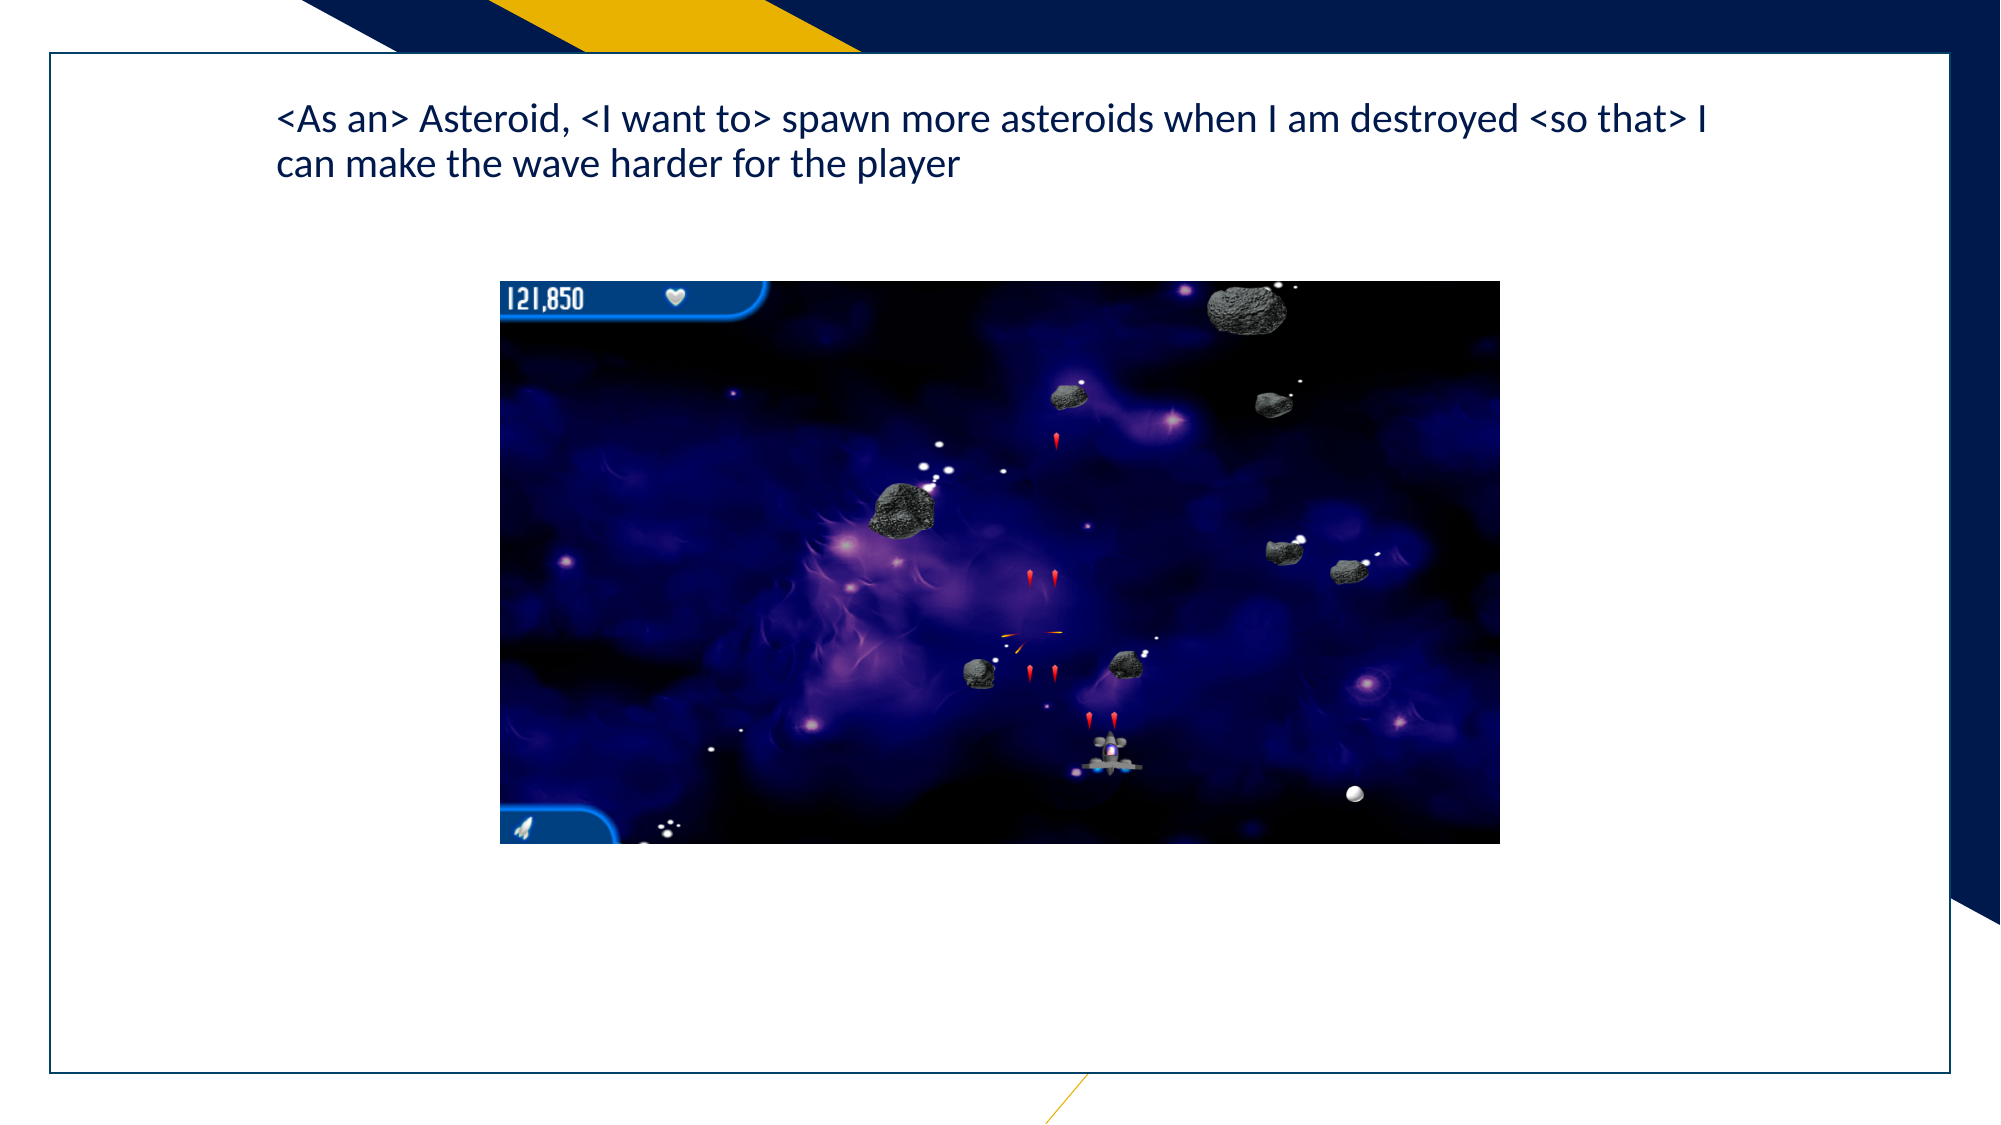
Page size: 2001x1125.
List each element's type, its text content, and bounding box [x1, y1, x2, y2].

picture [499, 281, 1500, 844]
text_box v [49, 52, 1951, 1074]
title <As an> Asteroid, <I want to> spawn more asteroids when I am destroyed <so that> I can make the wave harder for the player [261, 131, 1739, 187]
